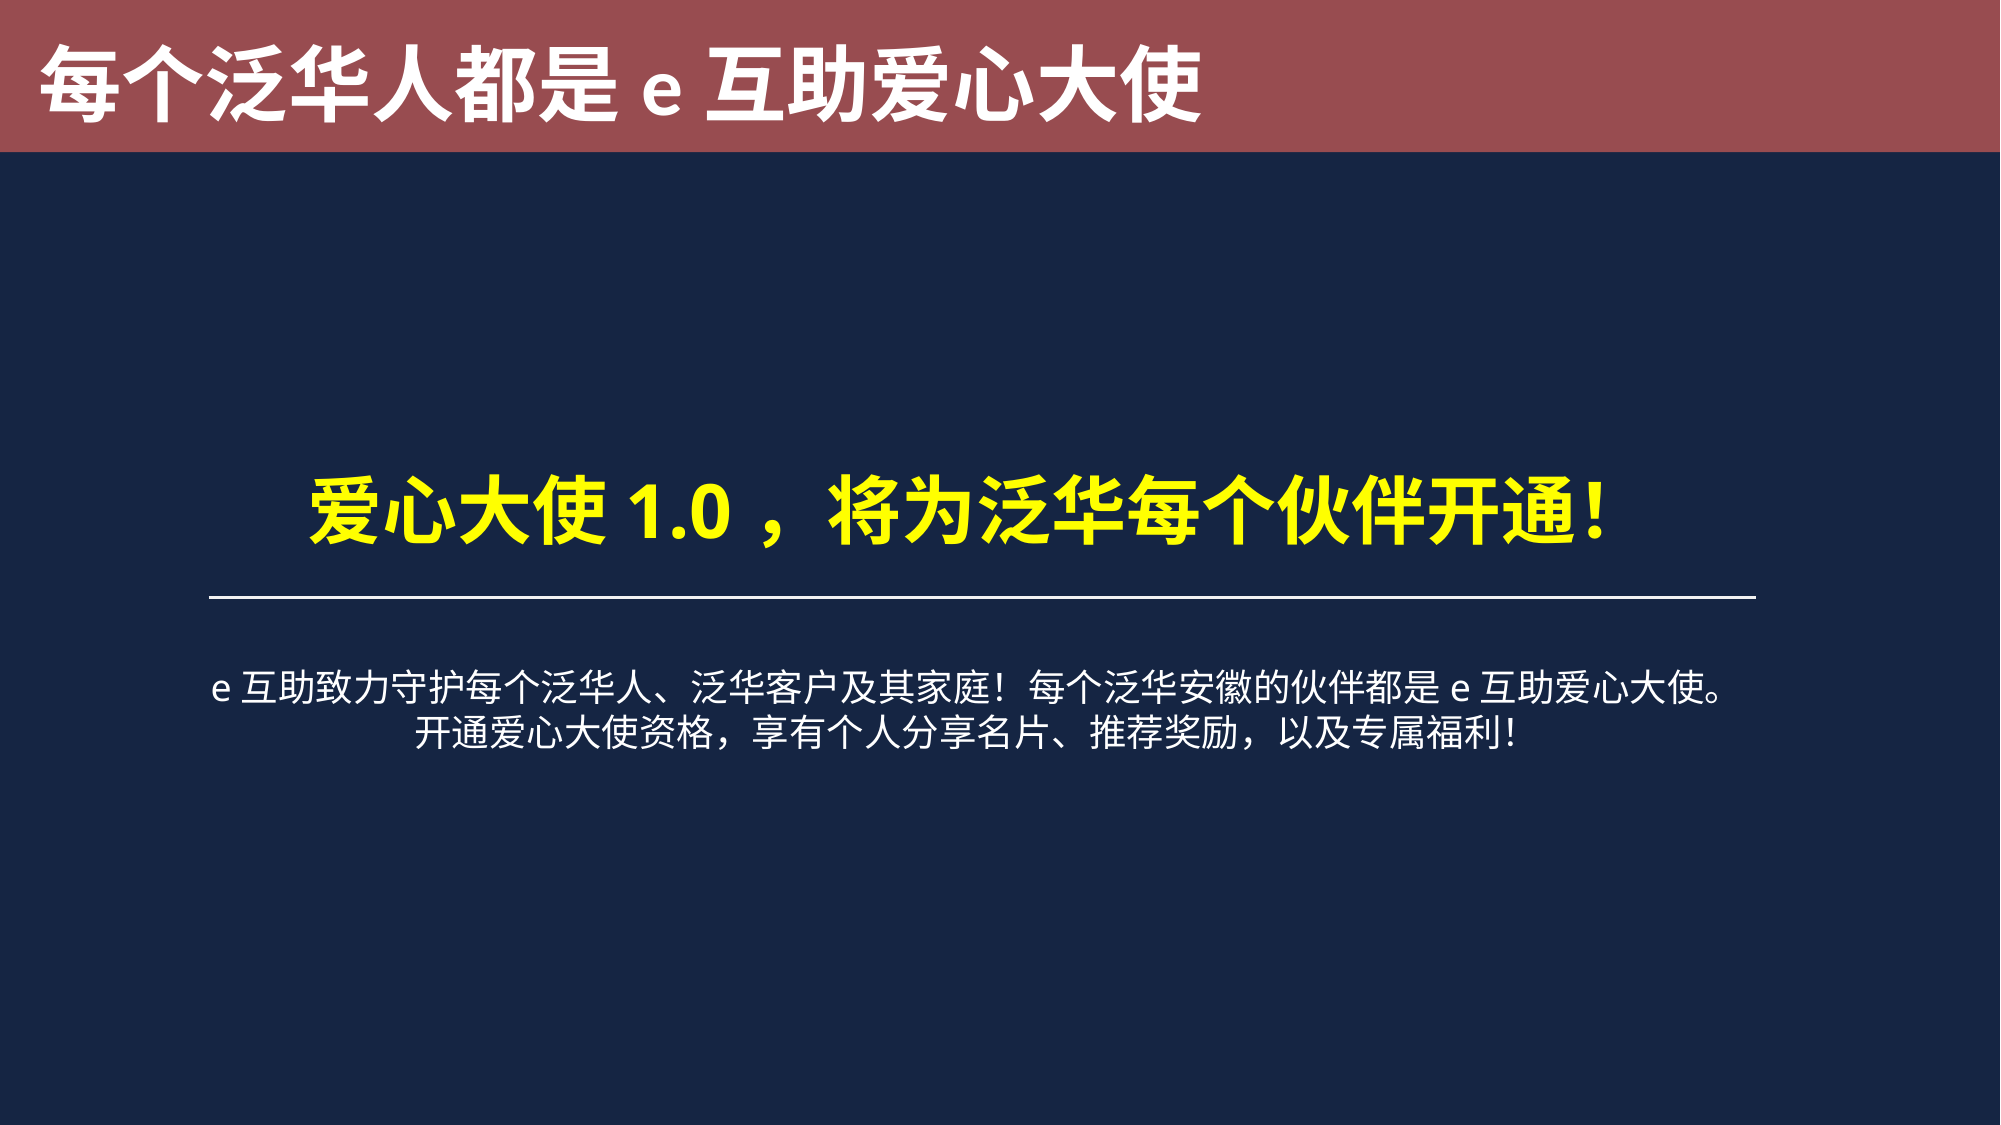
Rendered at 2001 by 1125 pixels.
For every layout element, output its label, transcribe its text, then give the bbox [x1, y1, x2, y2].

text_box [0, 0, 2000, 153]
text_box e互助致力守护每个泛华人、泛华客户及其家庭！每个泛华安徽的伙伴都是e互助爱心大使。开通爱心大使资格，享有个人分享名片、推荐奖励，以及专属福利！ [191, 656, 1762, 761]
text_box 爱心大使1.0，将为泛华每个伙伴开通！ [208, 456, 1750, 562]
text_box 每个泛华人都是e互助爱心大使 [23, 24, 1950, 140]
